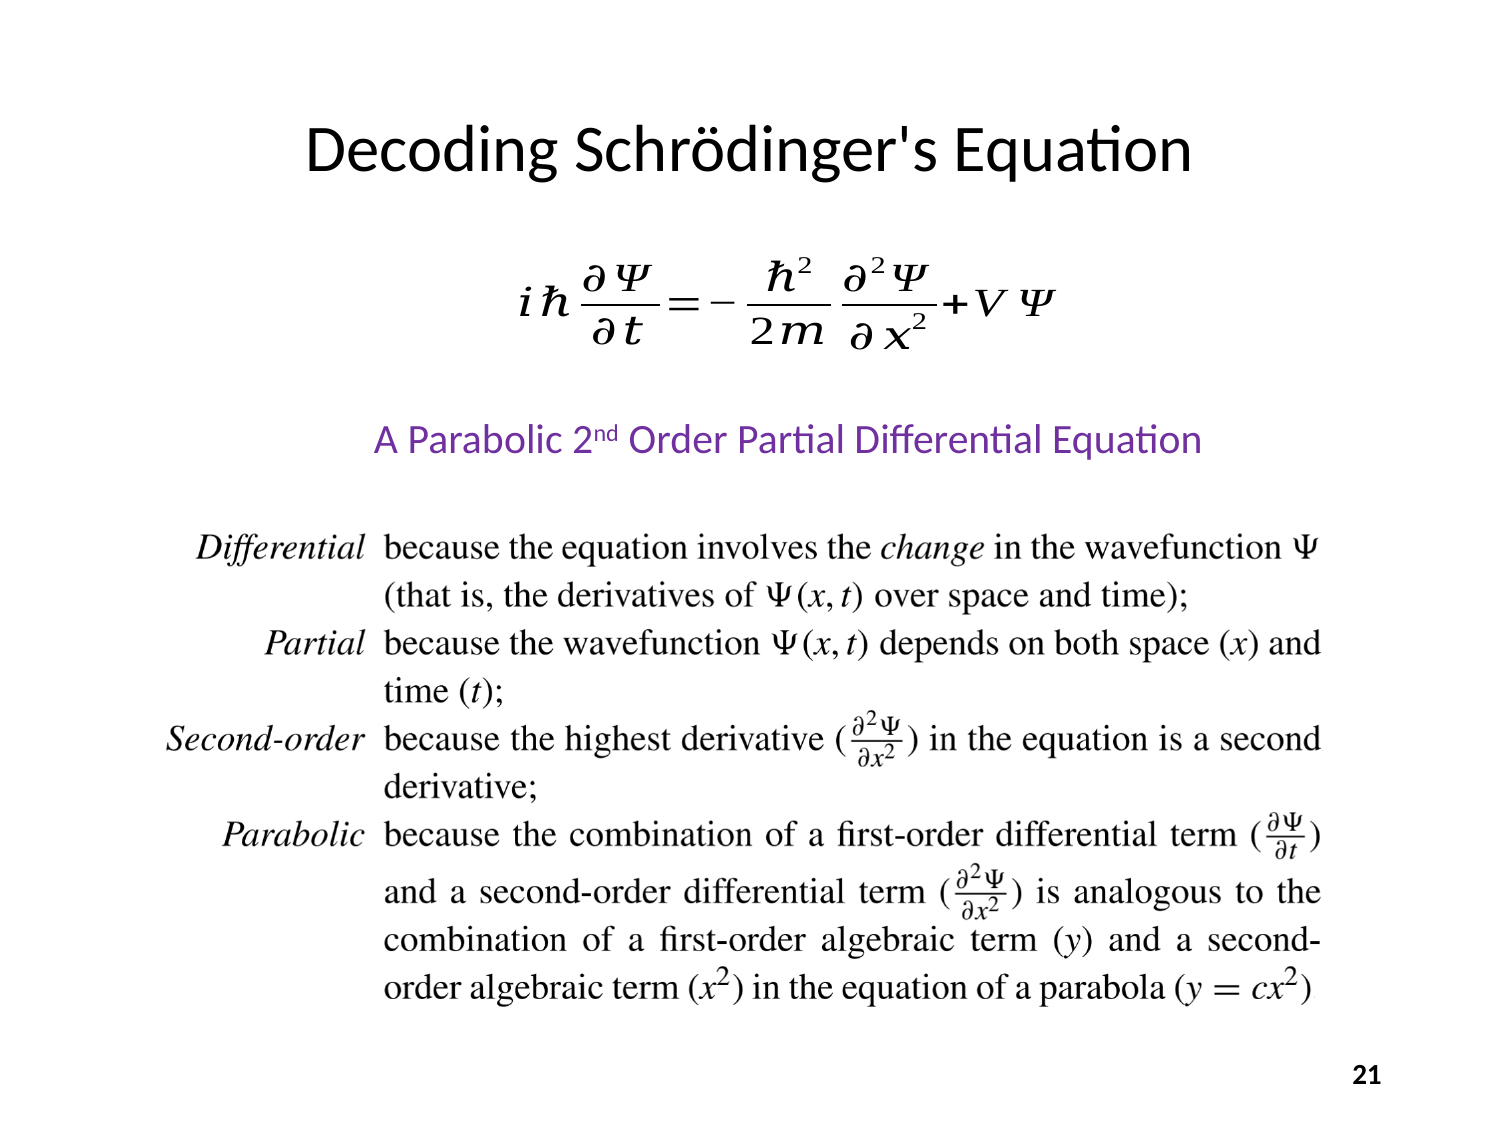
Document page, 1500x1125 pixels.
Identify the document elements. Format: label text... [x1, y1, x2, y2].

picture [165, 523, 1335, 1014]
slide_number 21 [1059, 1042, 1397, 1103]
text_box A Parabolic 2nd Order Partial Differential Equation [311, 404, 1266, 470]
title Decoding Schrödinger's Equation [103, 59, 1397, 241]
